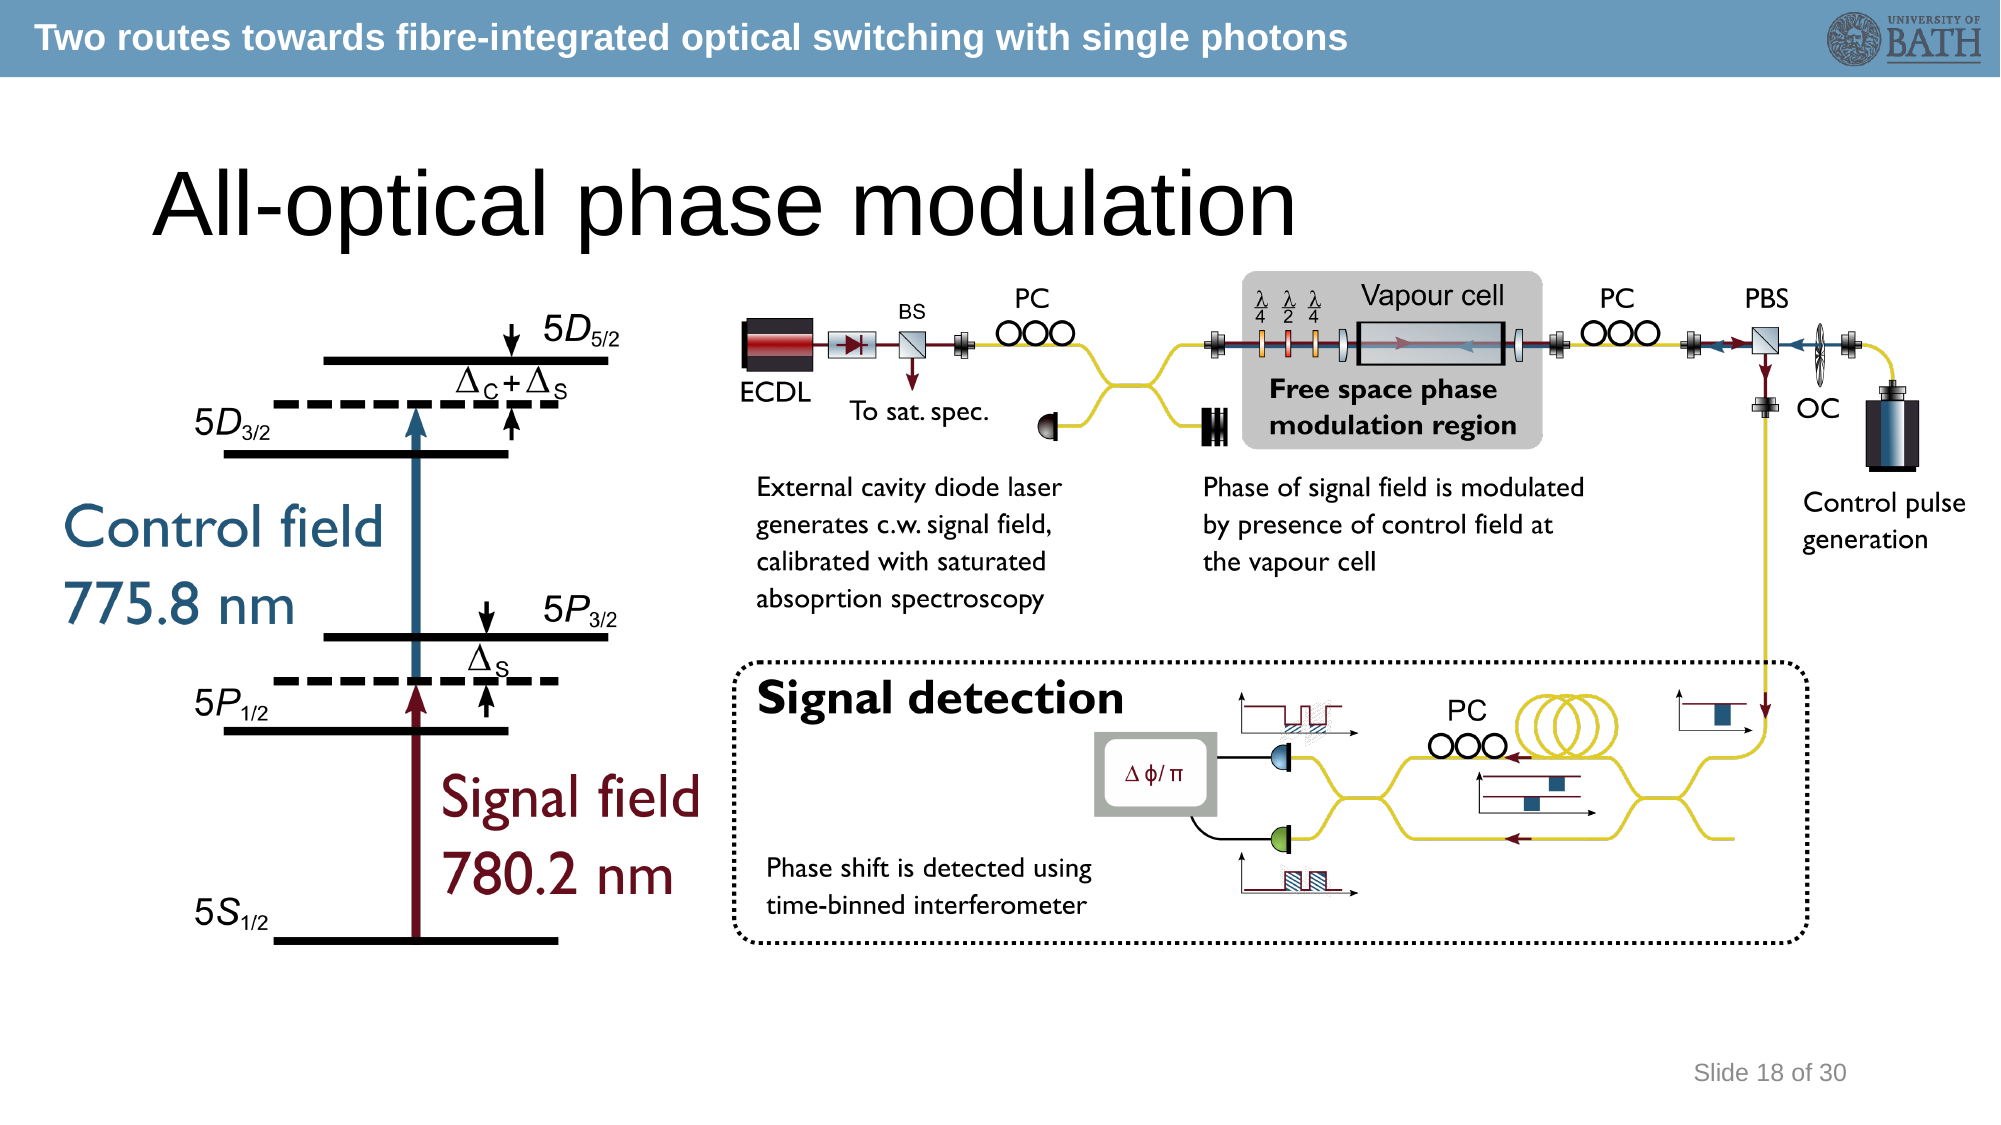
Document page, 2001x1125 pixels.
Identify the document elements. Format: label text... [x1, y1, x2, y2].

picture [65, 314, 698, 945]
picture [1821, 6, 1981, 72]
title All-optical phase modulation [137, 97, 1863, 315]
picture [732, 271, 1965, 945]
